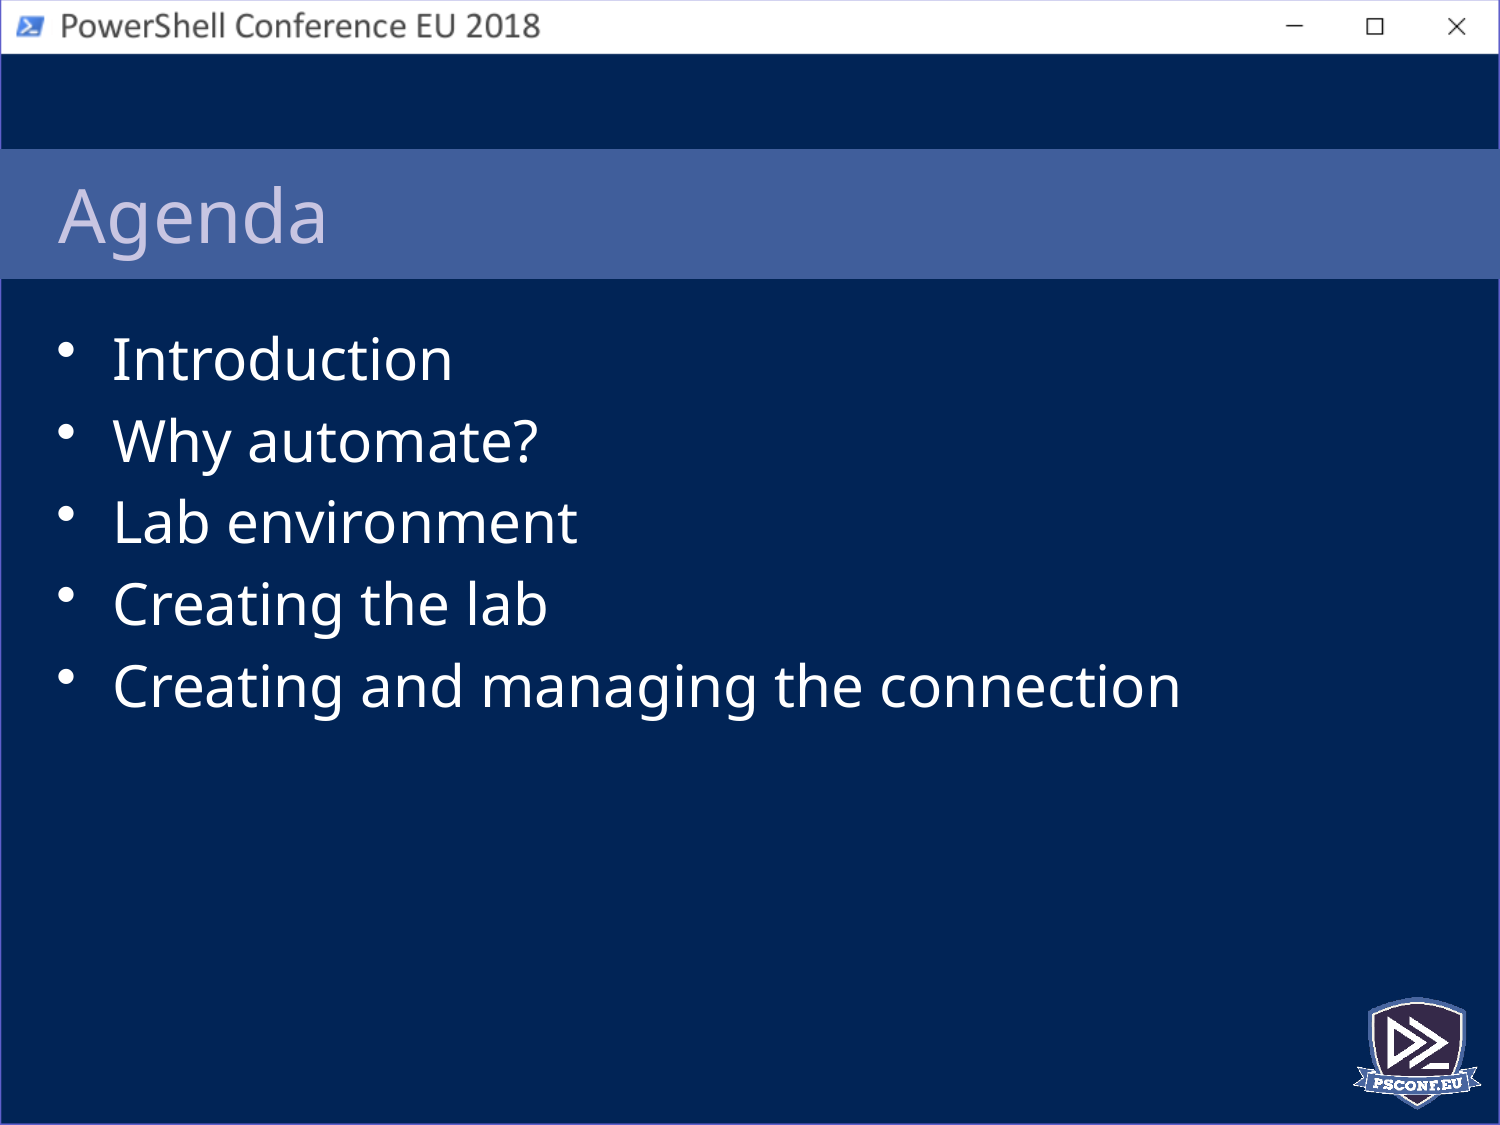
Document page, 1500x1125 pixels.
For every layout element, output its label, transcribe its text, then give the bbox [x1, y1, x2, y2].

list Introduction Why automate? Lab environment Creating the lab Creating and managing the connection [41, 314, 1459, 1035]
picture [0, 0, 1500, 149]
title Agenda [0, 149, 1500, 279]
picture [0, 279, 1500, 1125]
